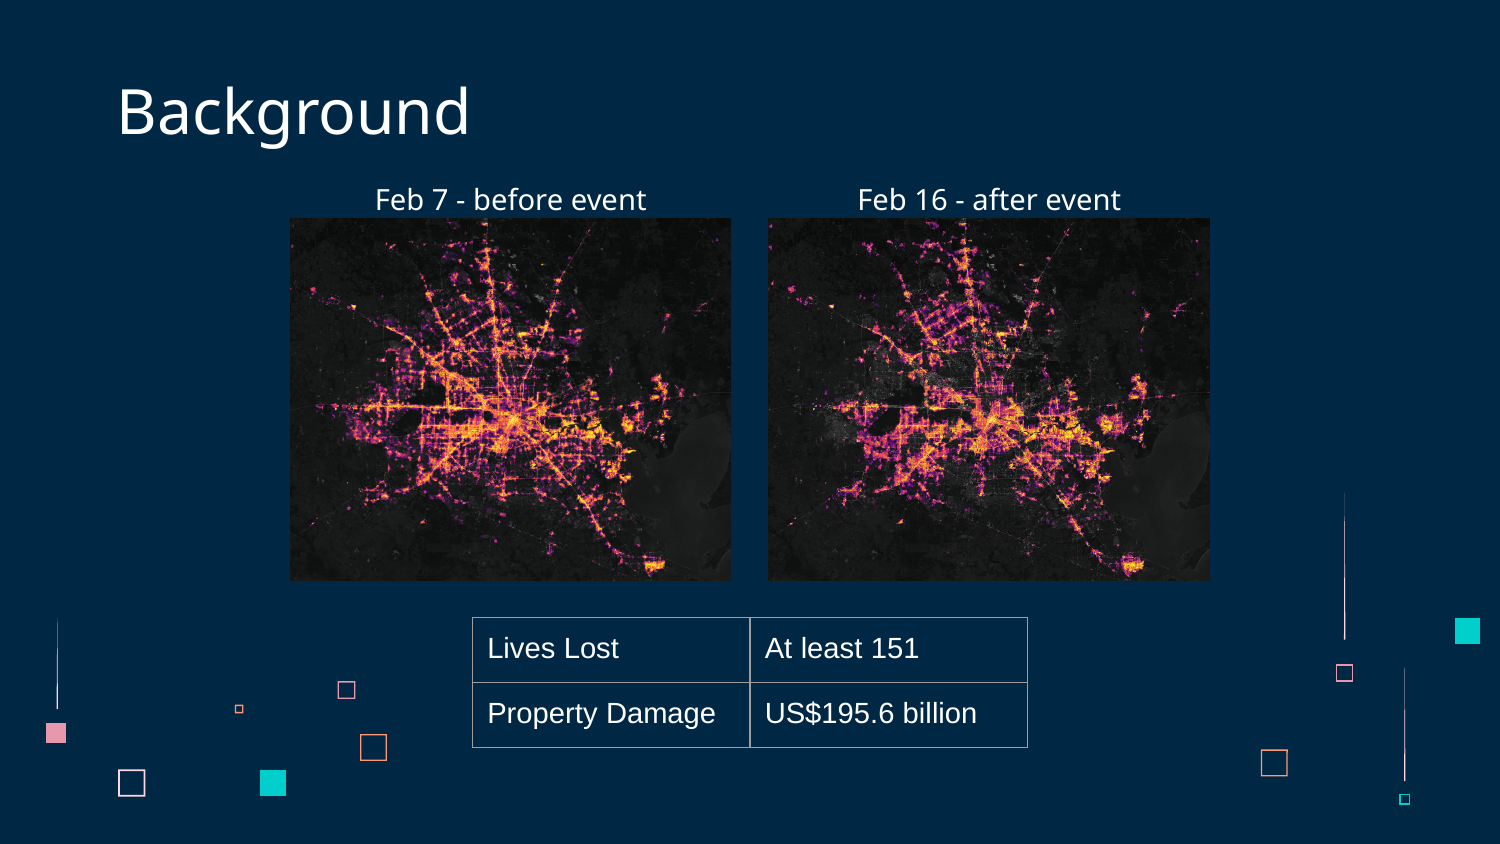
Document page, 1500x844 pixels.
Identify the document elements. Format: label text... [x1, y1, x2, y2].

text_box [289, 165, 1210, 581]
table_header Lives Lost [473, 618, 749, 682]
table_cell Property Damage [473, 683, 749, 747]
title Background [101, 67, 543, 163]
table_header At least 151 [751, 618, 1027, 682]
table_cell US$195.6 billion [751, 683, 1027, 747]
